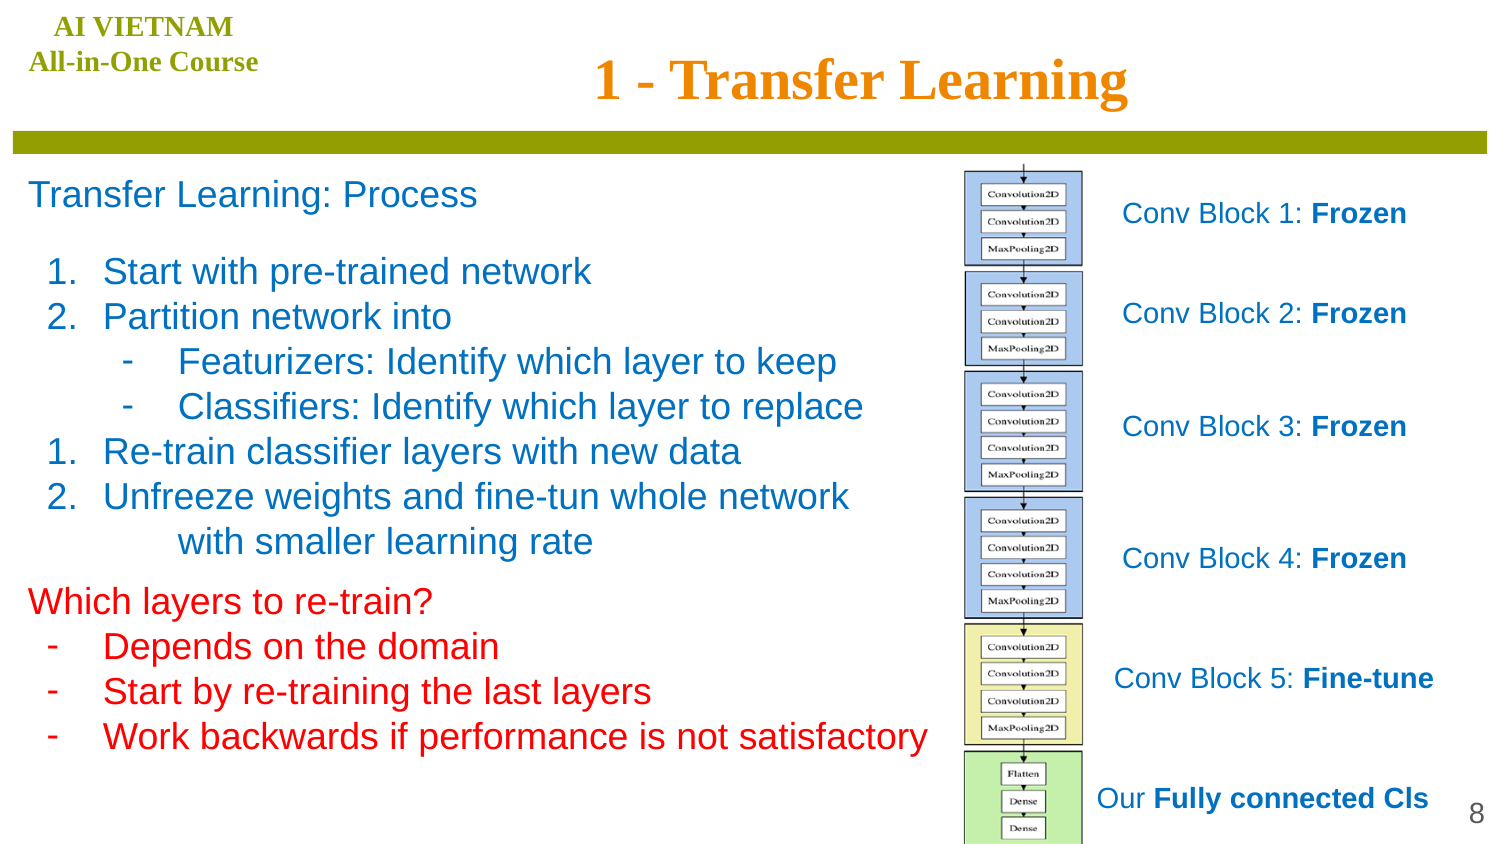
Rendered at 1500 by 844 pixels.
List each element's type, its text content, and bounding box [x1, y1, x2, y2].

text_box Conv Block 1: Frozen [1107, 179, 1432, 256]
text_box Conv Block 5: Fine-tune [1103, 644, 1474, 721]
text_box AI VIETNAM All-in-One Course [12, 0, 275, 86]
text_box Transfer Learning: Process [12, 155, 870, 231]
text_box Conv Block 4: Frozen [1107, 524, 1432, 600]
title 1 - Transfer Learning [357, 26, 1366, 120]
text_box [12, 130, 1488, 154]
text_box Which layers to re-train? Depends on the domain Start by re-training the last layers Work backwards if performance is not satisfactory [12, 561, 943, 844]
picture [948, 155, 1099, 844]
text_box Our Fully connected Cls [1103, 764, 1457, 841]
text_box Start with pre-trained network Partition network into Featurizers: Identify which layer to keep Classifiers: Identify which layer to replace Re-train classifier layers with new data Unfreeze weights and fine-tun whole network with smaller learning rate [12, 232, 894, 561]
text_box Conv Block 2: Frozen [1107, 279, 1432, 355]
slide_number 8 [1410, 779, 1500, 844]
text_box Conv Block 3: Frozen [1107, 392, 1432, 469]
